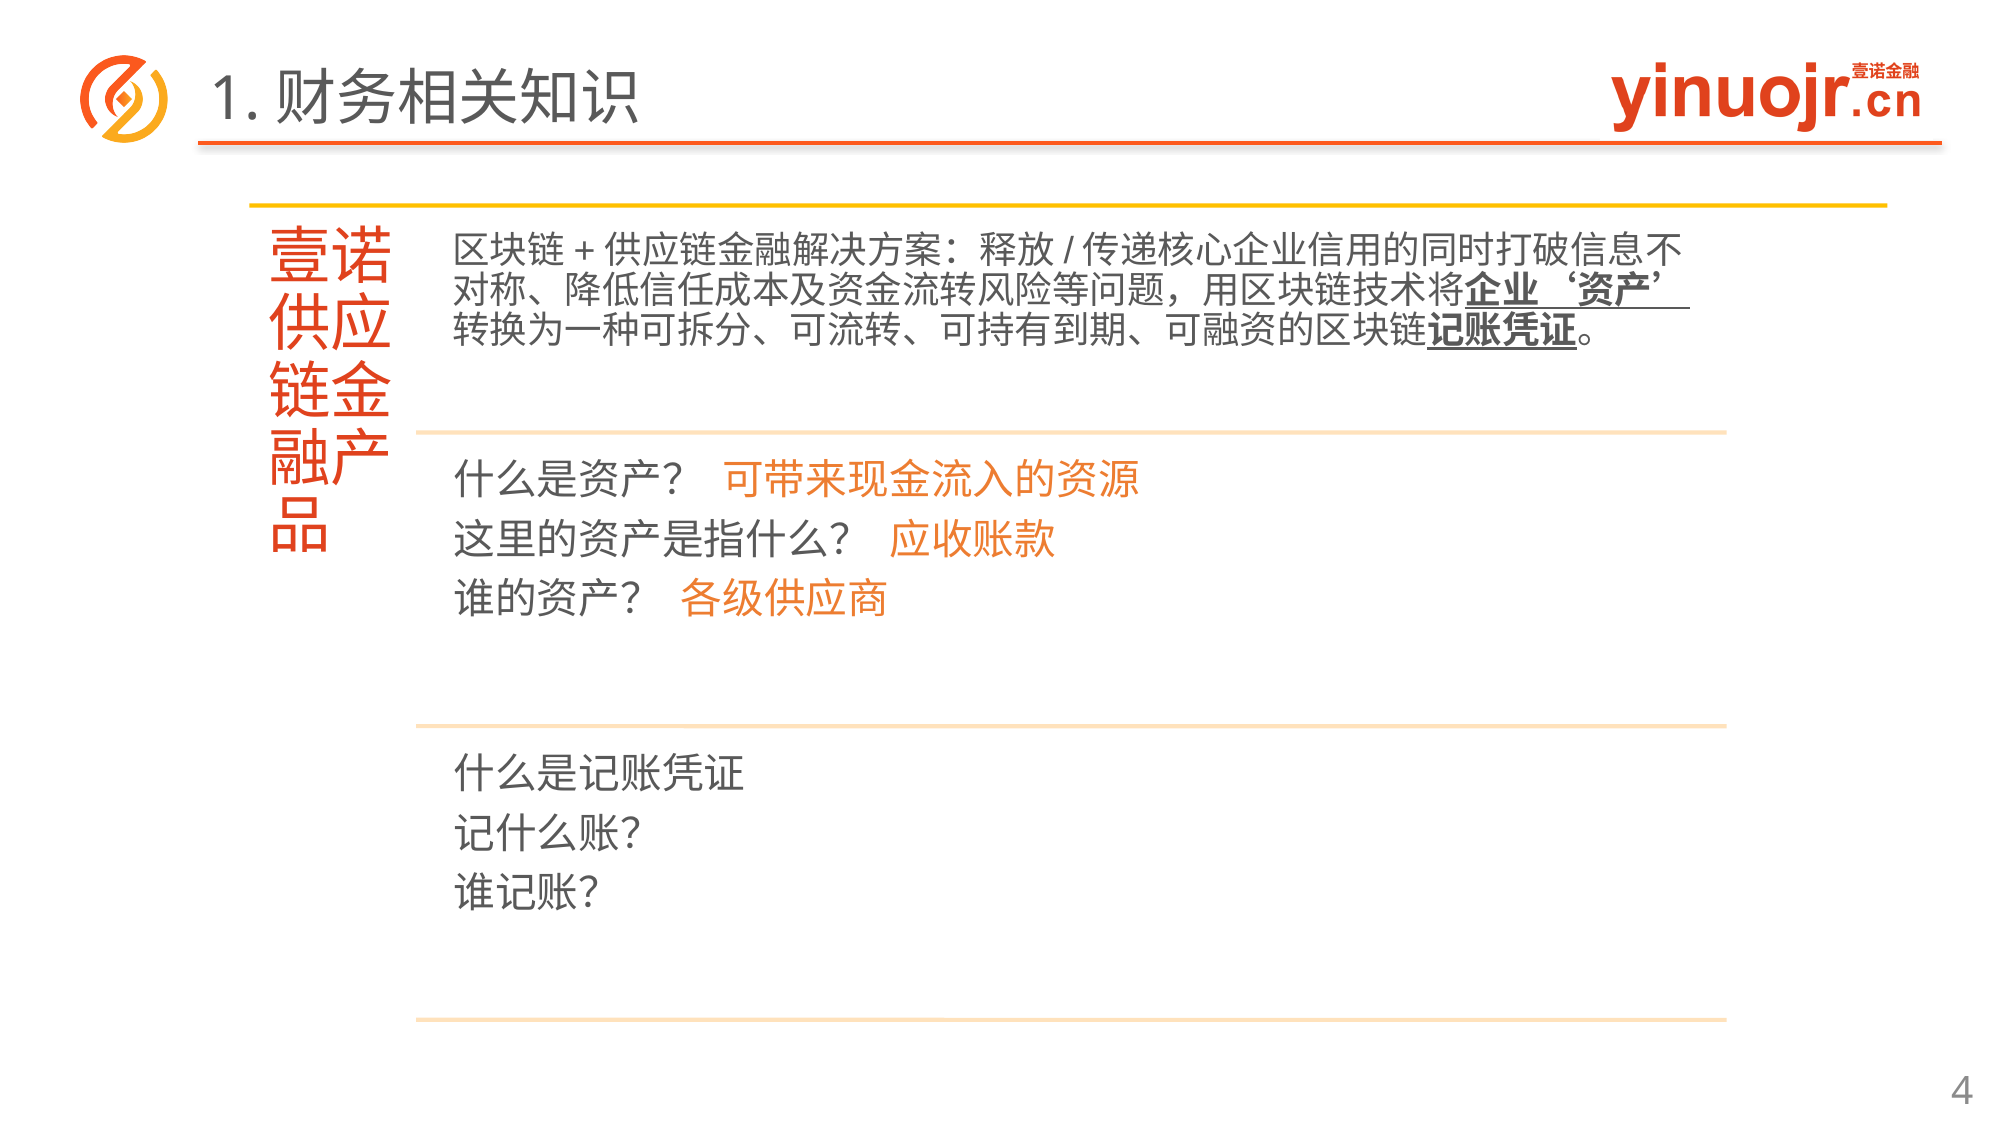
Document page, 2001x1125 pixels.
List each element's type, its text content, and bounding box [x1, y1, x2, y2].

picture [1600, 52, 1933, 140]
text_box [249, 205, 1888, 1035]
picture [80, 55, 175, 143]
title 1.财务相关知识 [198, 58, 1489, 131]
slide_number 4 [1921, 1058, 2000, 1125]
